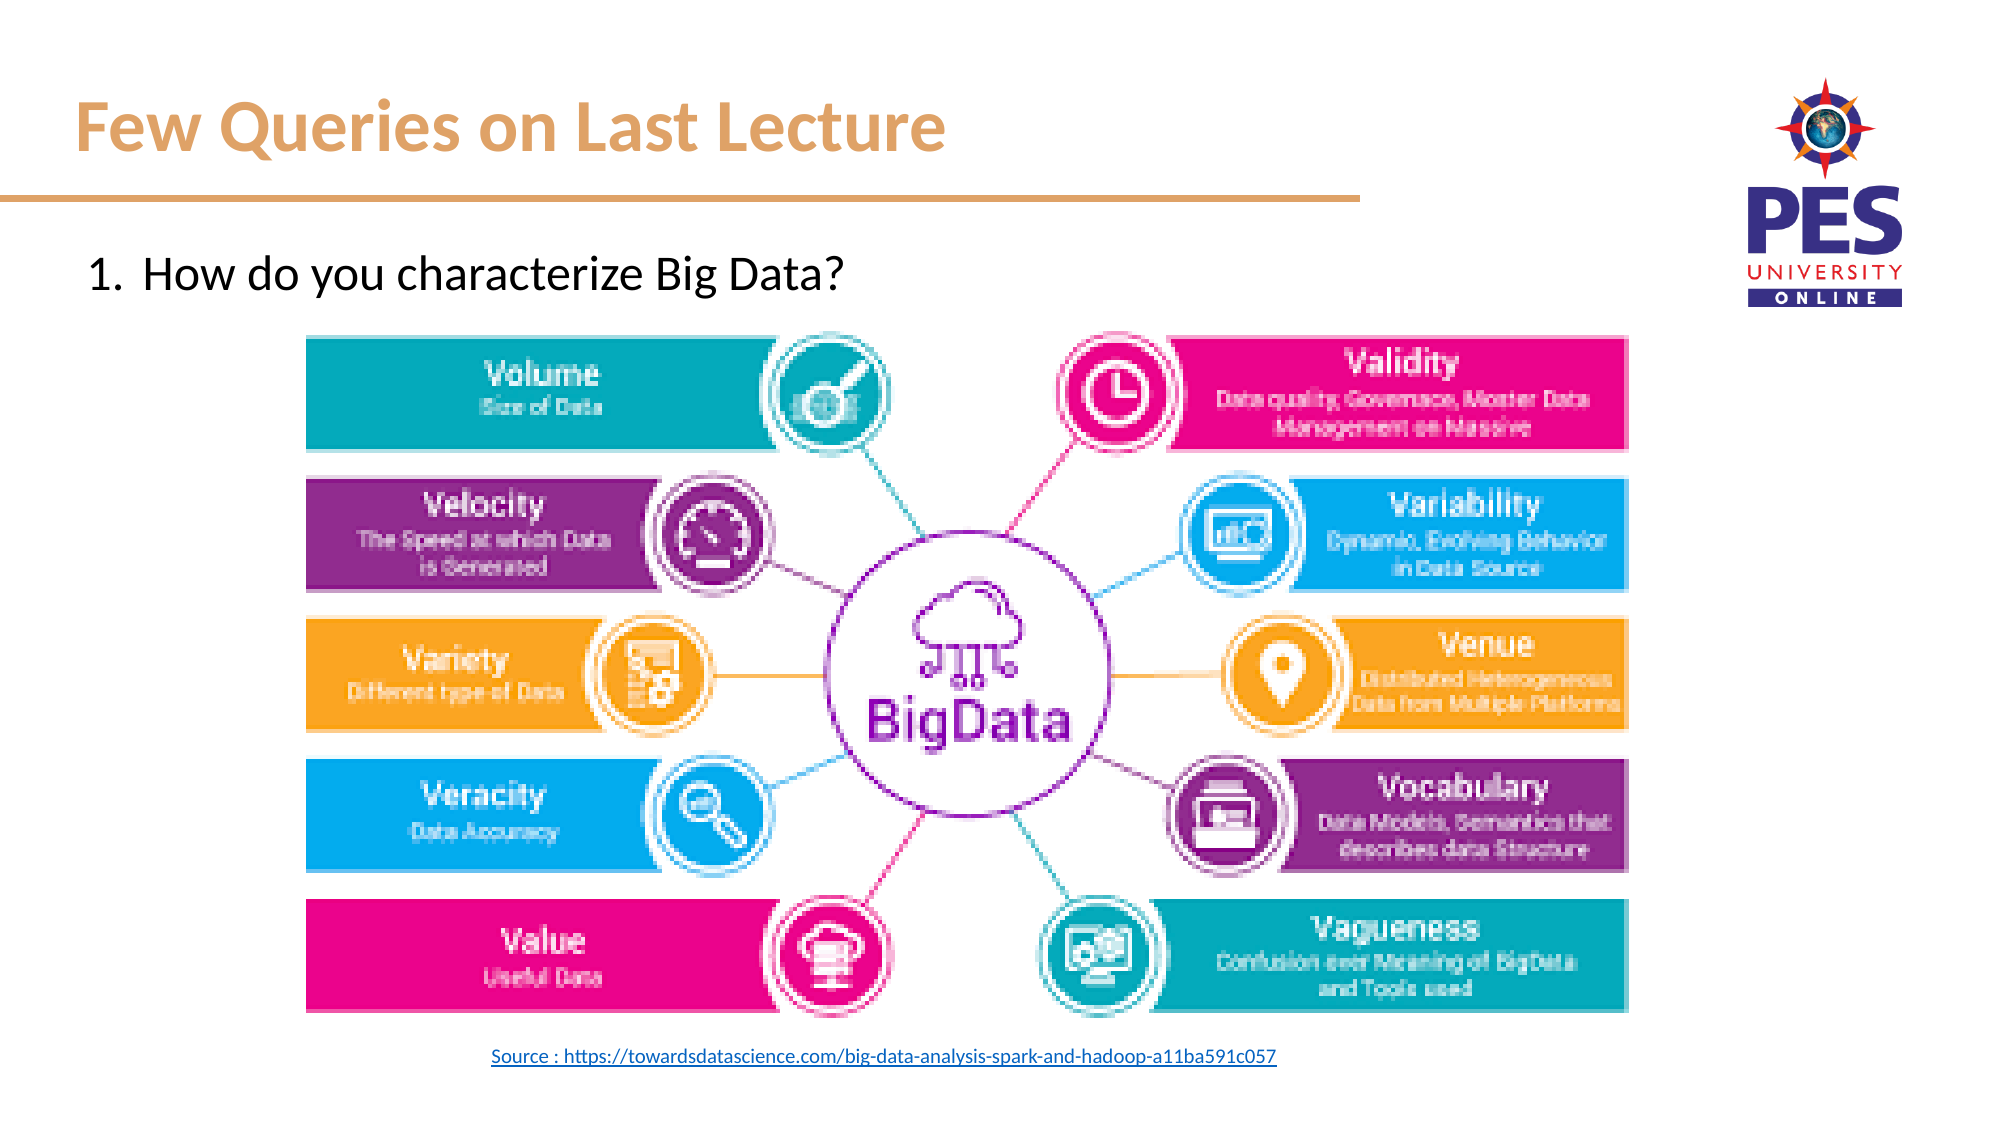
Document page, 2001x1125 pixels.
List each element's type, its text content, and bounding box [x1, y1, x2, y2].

text_box How do you characterize Big Data? [71, 233, 1384, 354]
picture [408, 823, 457, 843]
text_box Few Queries on Last Lecture [60, 68, 1374, 174]
text_box Source : https://towardsdatascience.com/big-data-analysis-spark-and-hadoop-a11ba591c057 [384, 1035, 1384, 1076]
picture [306, 331, 1629, 1018]
picture [463, 823, 559, 847]
picture [421, 781, 546, 813]
picture [1748, 76, 1902, 307]
